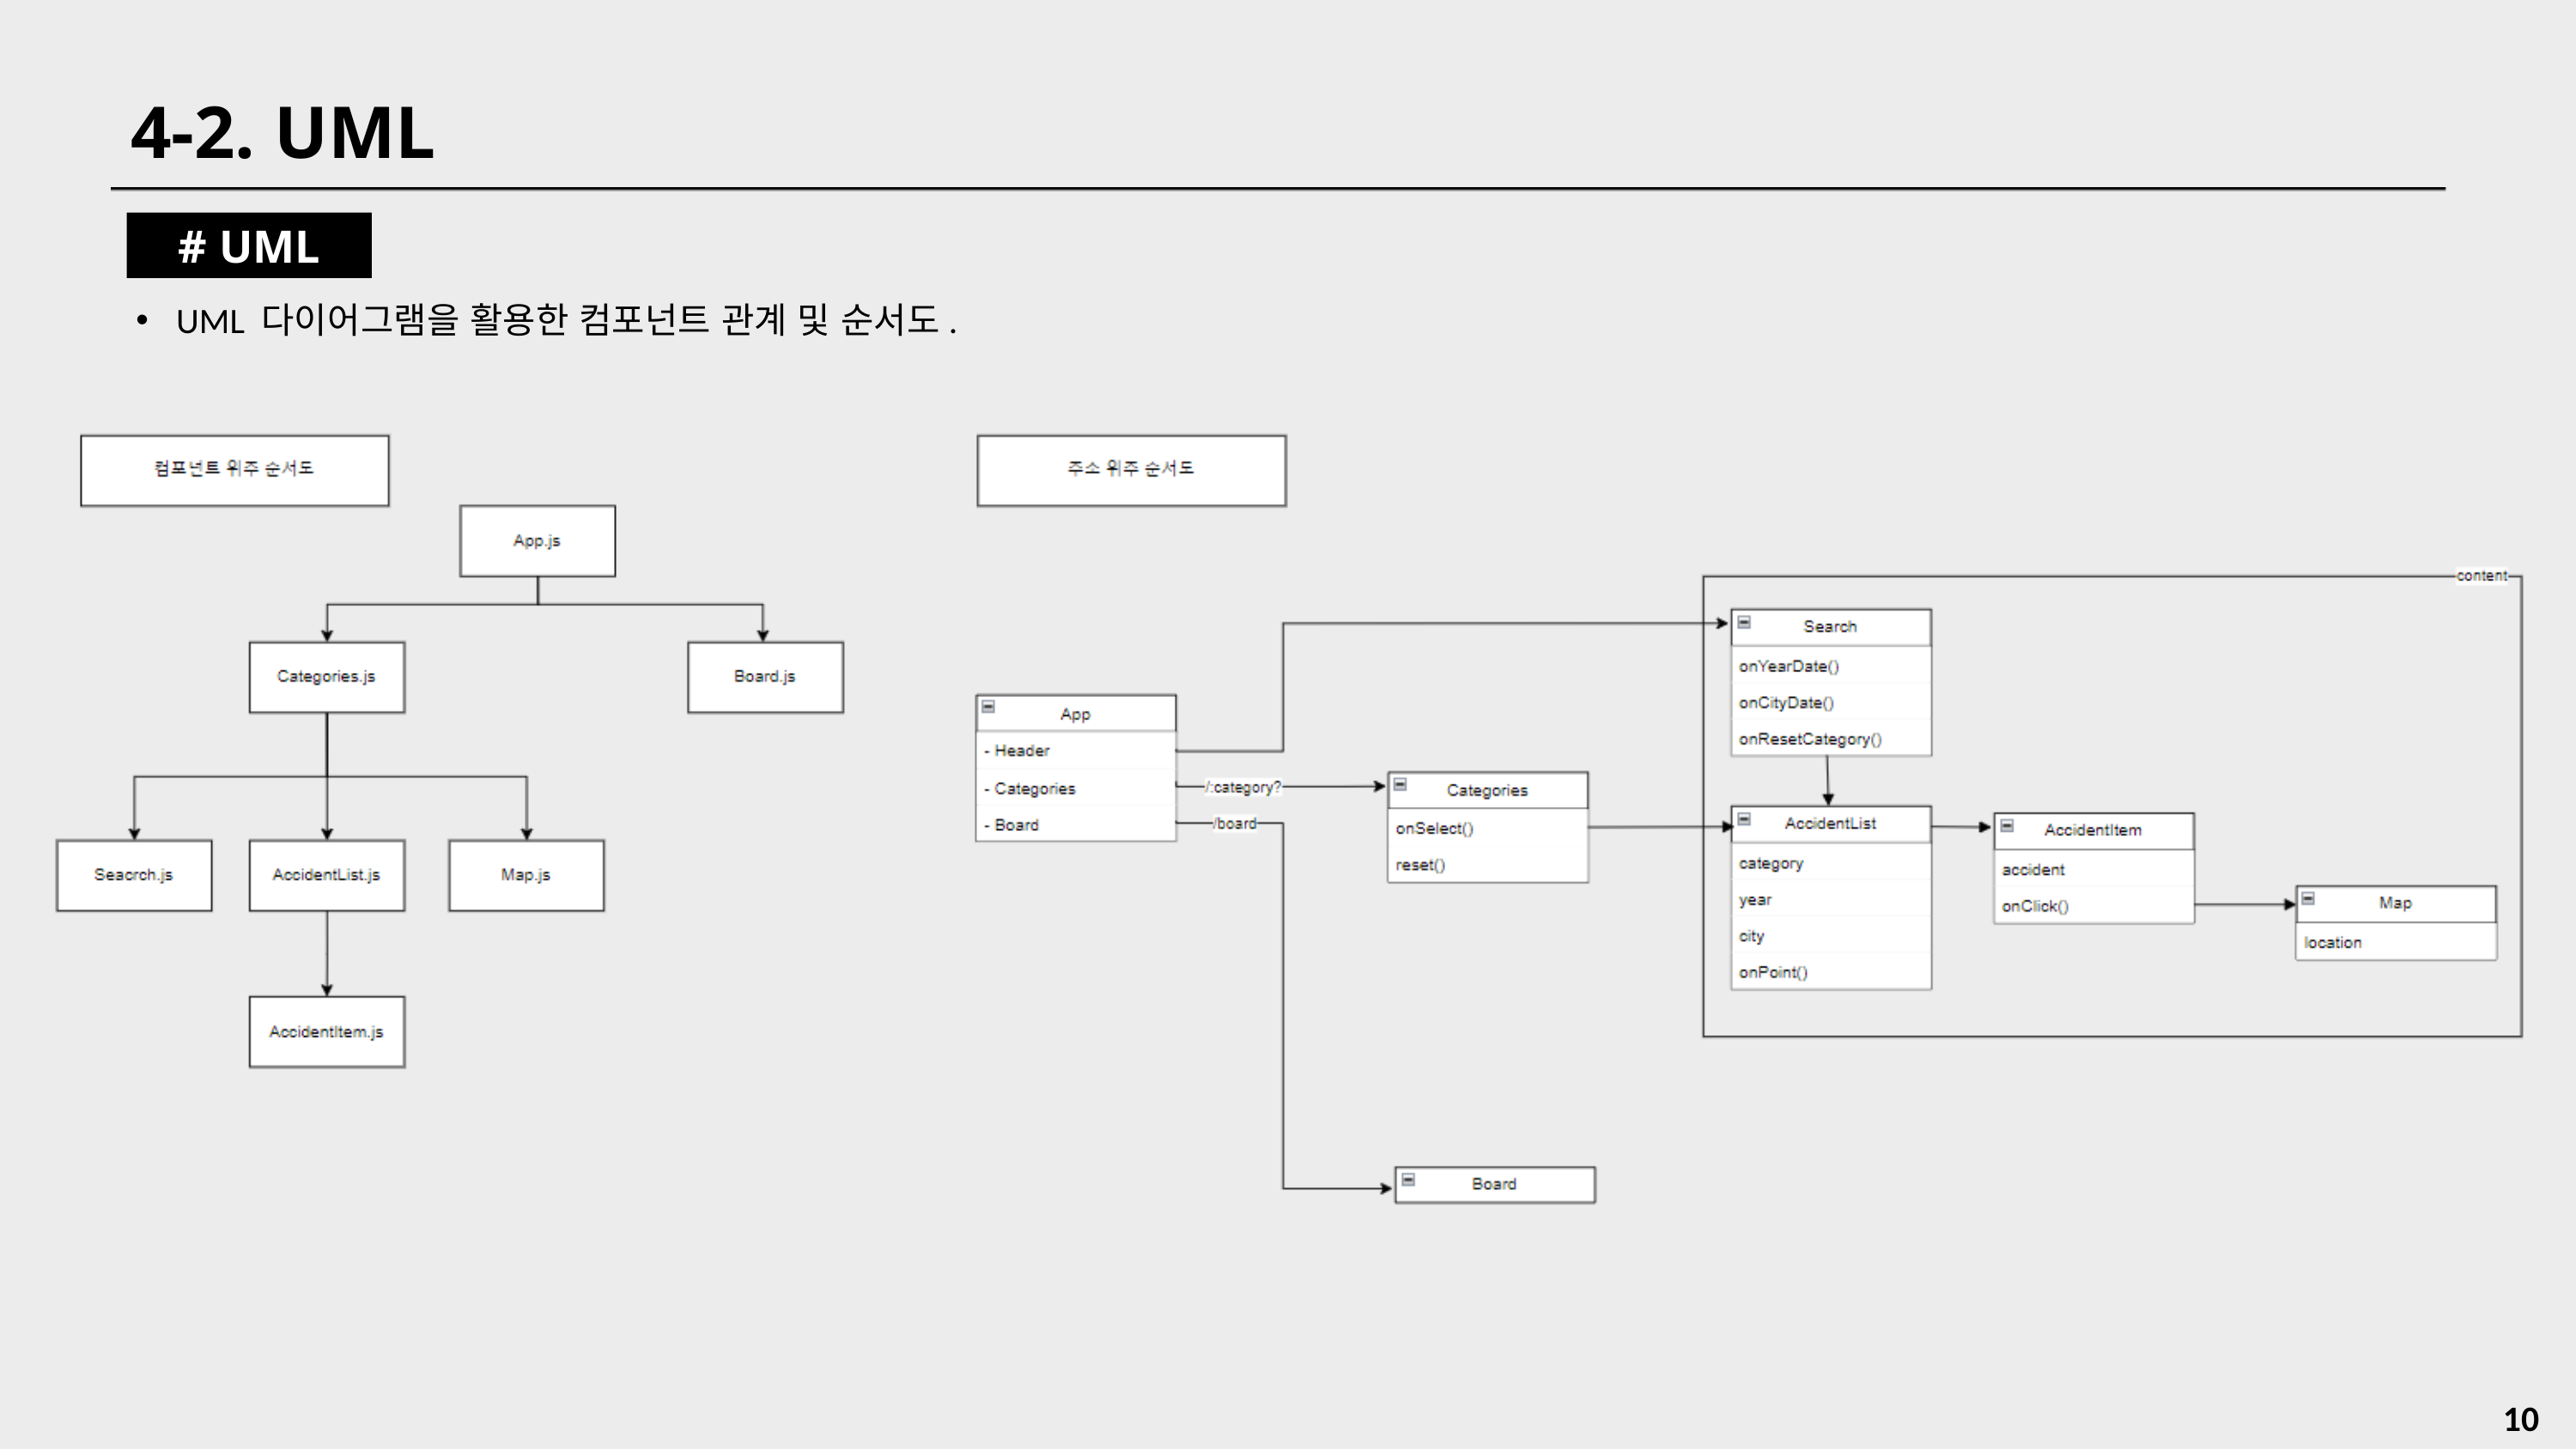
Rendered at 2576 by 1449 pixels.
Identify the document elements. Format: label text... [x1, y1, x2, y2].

picture [110, 187, 2448, 192]
picture [34, 378, 2542, 1261]
text_box 10 [2490, 1389, 2576, 1446]
text_box UML 다이어그램을 활용한 컴포넌트 관계 및 순서도. [123, 291, 2034, 348]
text_box 4-2. UML [118, 80, 1524, 179]
text_box # UML [125, 211, 374, 280]
